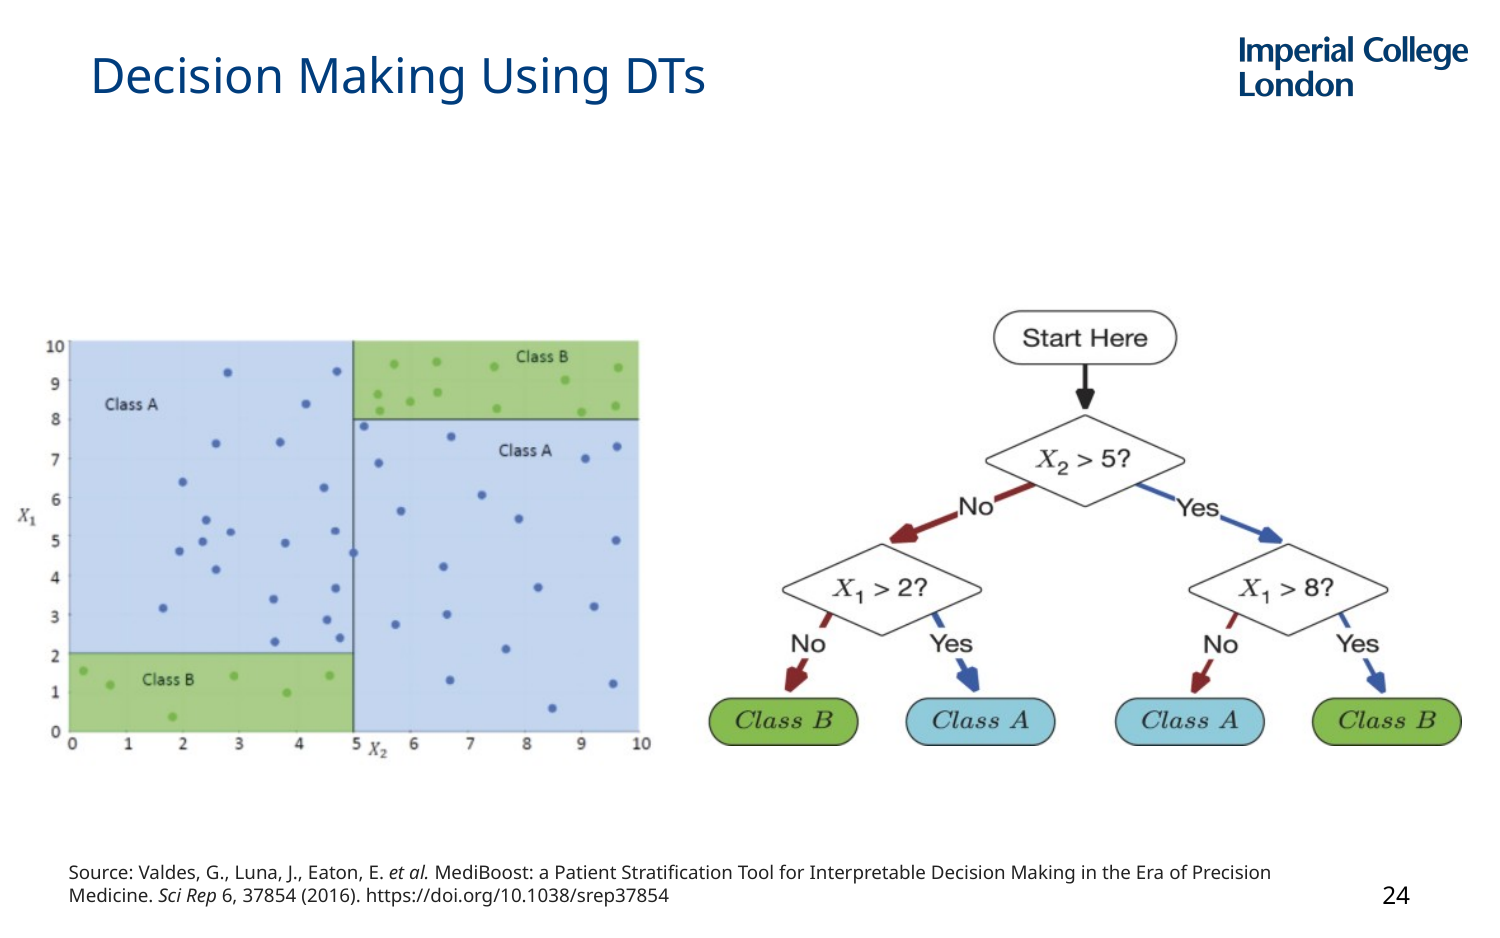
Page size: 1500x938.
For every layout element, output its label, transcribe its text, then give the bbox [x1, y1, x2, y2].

title Decision Making Using DTs [75, 0, 1425, 153]
picture [0, 278, 1463, 788]
slide_number 24 [1074, 872, 1426, 920]
picture [1425, 18, 1486, 114]
text_box Source: Valdes, G., Luna, J., Eaton, E. et al. MediBoost: a Patient Stratification Tool for Interpretable Decision Making in the Era of Precision Medicine. Sci Rep 6, 37854 (2016). https://doi.org/10.1038/srep37854 [54, 853, 1389, 914]
